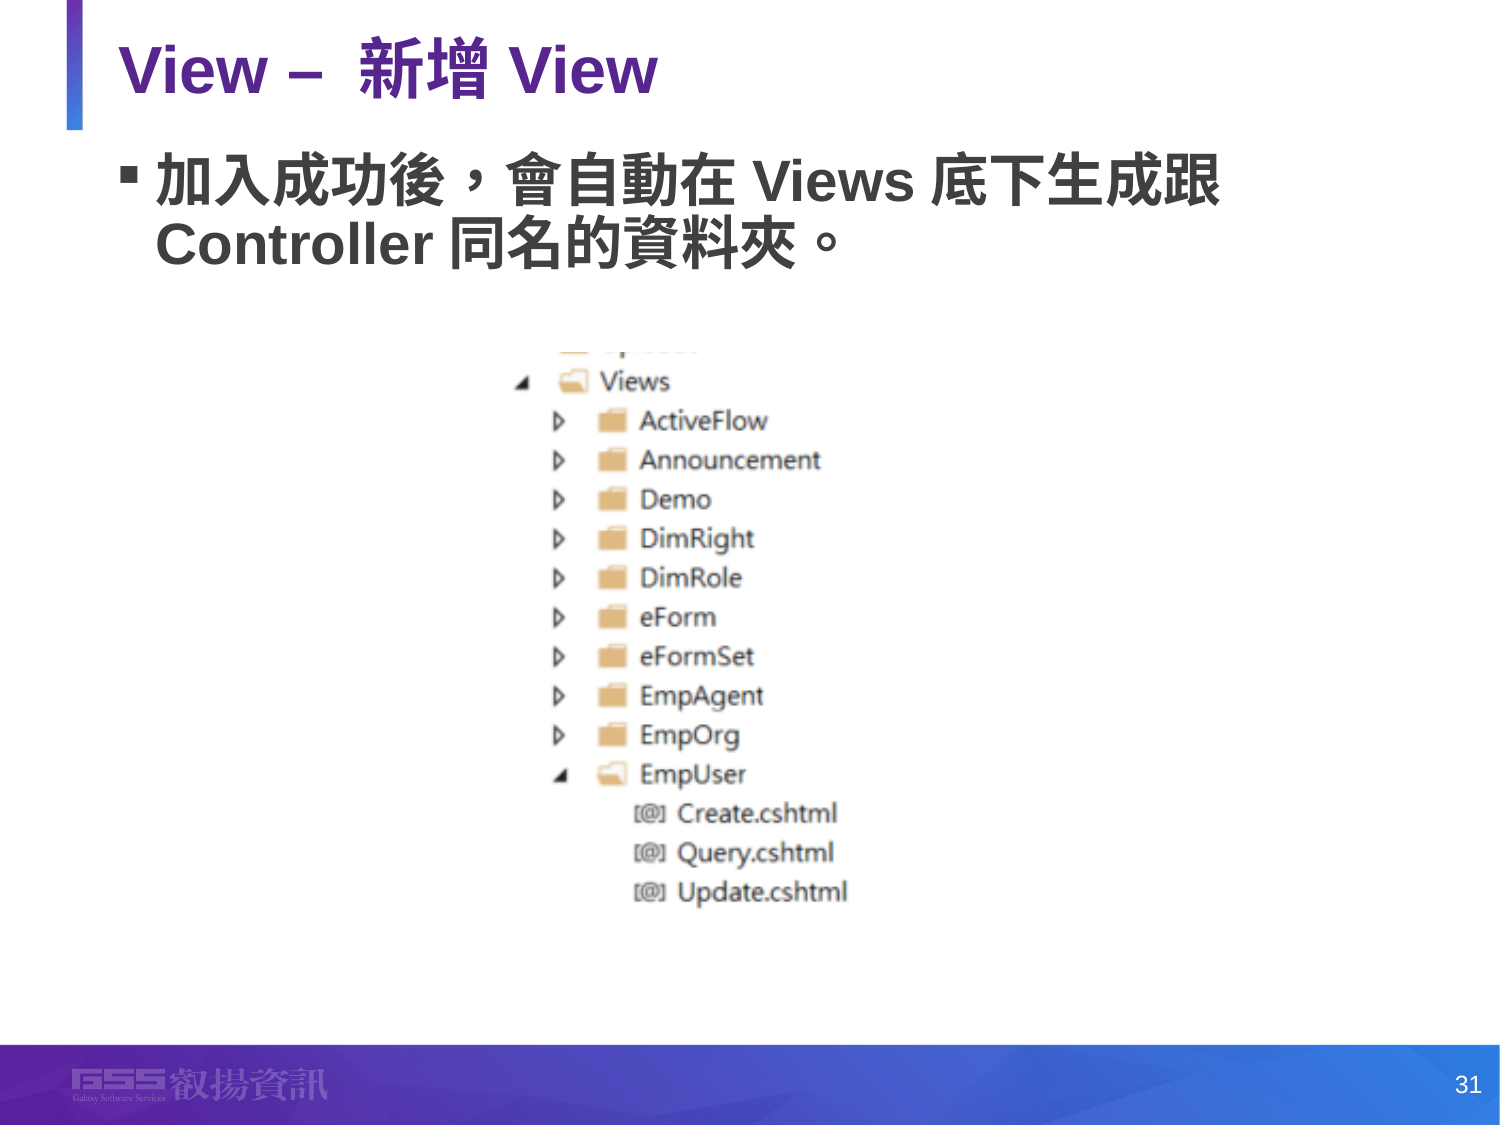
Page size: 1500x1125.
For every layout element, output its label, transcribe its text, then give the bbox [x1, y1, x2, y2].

picture [0, 0, 1500, 1125]
title View – 新增View [103, 21, 1397, 122]
slide_number 31 [1160, 1053, 1498, 1114]
list 加入成功後，會自動在Views底下生成跟Controller同名的資料夾。 [103, 143, 1397, 1020]
